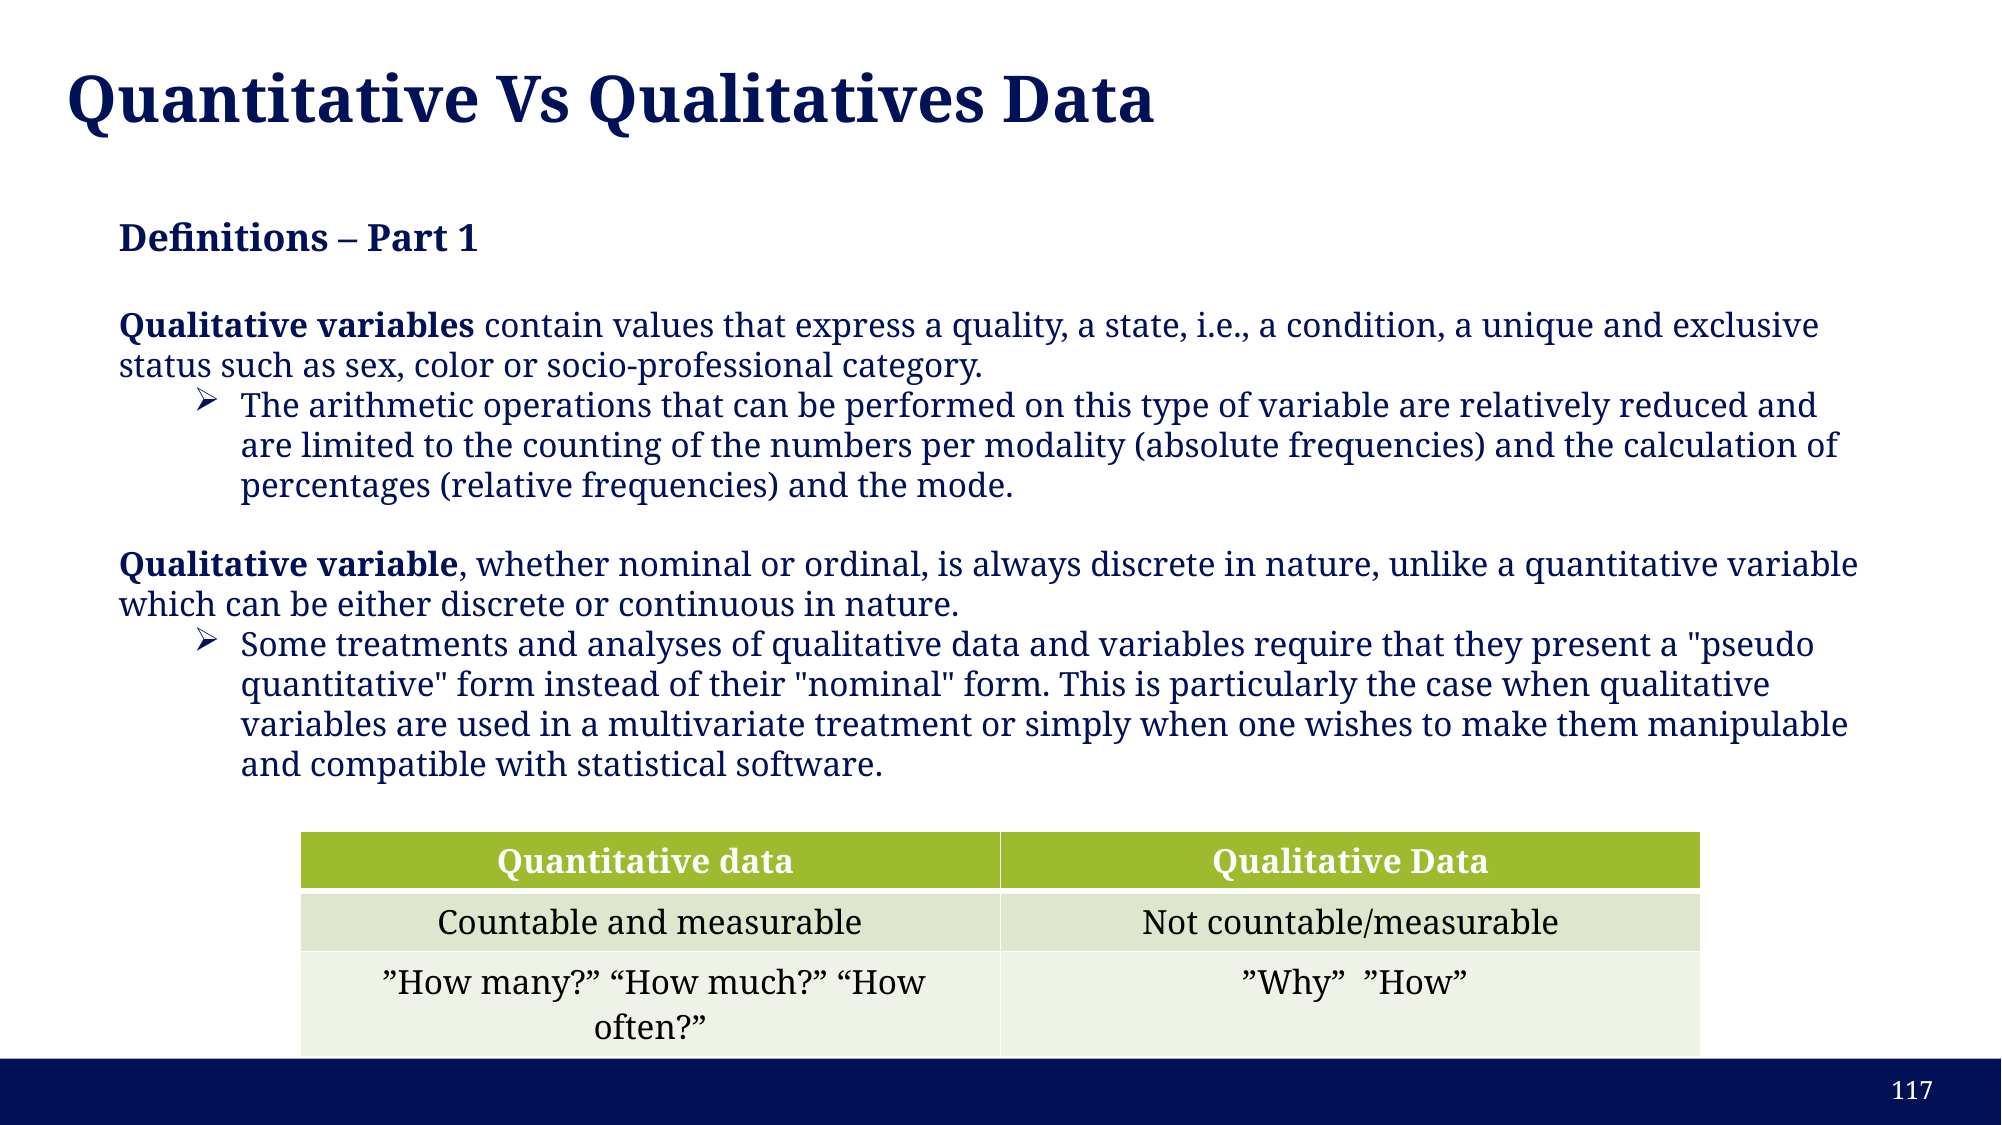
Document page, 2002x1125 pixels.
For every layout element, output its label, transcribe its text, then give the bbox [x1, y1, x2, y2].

table_header Qualitative Data [1001, 832, 1700, 888]
title Quantitative Vs Qualitatives Data [66, 66, 1935, 138]
table_cell Countable and measurable [301, 894, 1000, 951]
slide_number 117 [1498, 1061, 1949, 1122]
text_box Definitions – Part 1 Qualitative variables contain values that express a quality, a state, i.e., a condition, a unique and exclusive status such as sex, color or socio-professional category. The arithmetic operations that can be performed on this type of variable are relatively reduced and are limited to the counting of the numbers per modality (absolute frequencies) and the calculation of percentages (relative frequencies) and the mode. Qualitative variable, whether nominal or ordinal, is always discrete in nature, unlike a quantitative variable which can be either discrete or continuous in nature. Some treatments and analyses of qualitative data and variables require that they present a "pseudo quantitative" form instead of their "nominal" form. This is particularly the case when qualitative variables are used in a multivariate treatment or simply when one wishes to make them manipulable and compatible with statistical software. [100, 196, 1894, 799]
table_cell ”How many?” “How much?” “How often?” [301, 952, 1000, 1056]
table_cell Not countable/measurable [1001, 894, 1700, 951]
table_cell ”Why” ”How” [1001, 952, 1700, 1056]
table_header Quantitative data [301, 832, 1000, 888]
